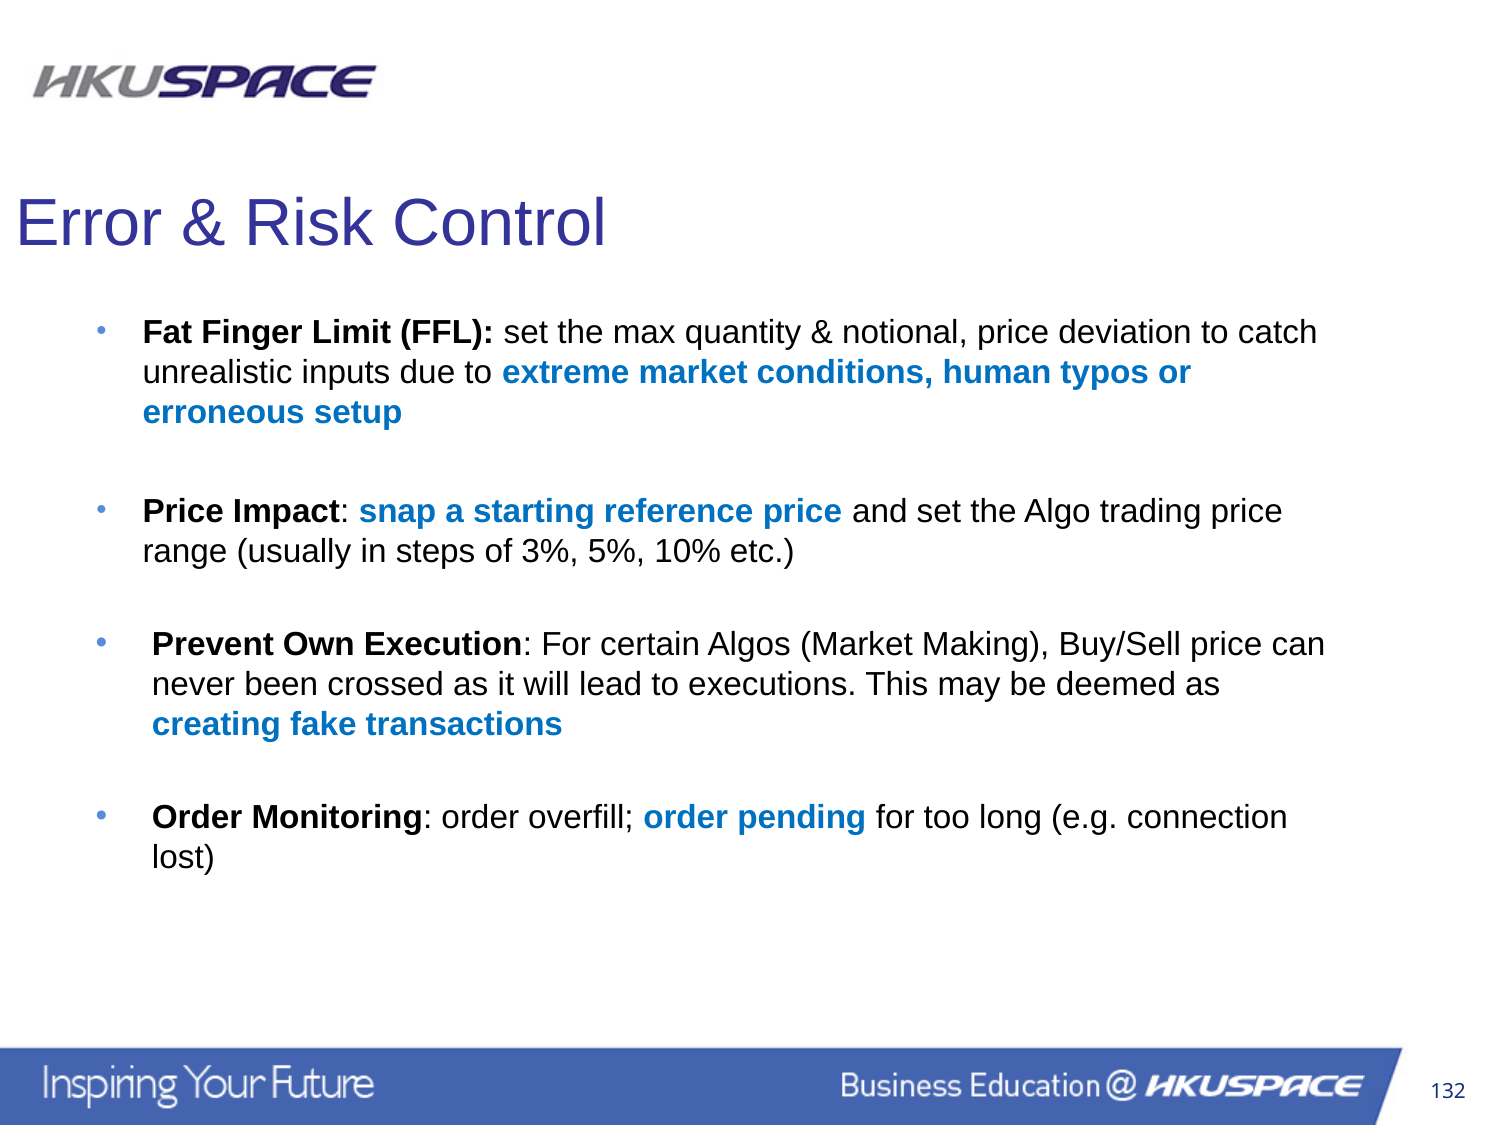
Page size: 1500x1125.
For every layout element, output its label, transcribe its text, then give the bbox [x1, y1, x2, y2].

picture [0, 0, 1500, 1125]
text_box Fat Finger Limit (FFL): set the max quantity & notional, price deviation to catch unrealistic inputs due to extreme market conditions, human typos or erroneous setup Price Impact: snap a starting reference price and set the Algo trading price range (usually in steps of 3%, 5%, 10% etc.) Prevent Own Execution: For certain Algos (Market Making), Buy/Sell price can never been crossed as it will lead to executions. This may be deemed as creating fake transactions Order Monitoring: order overfill; order pending for too long (e.g. connection lost) [5, 302, 1353, 1000]
title Error & Risk Control [0, 101, 1325, 266]
slide_number 132 [1415, 1070, 1499, 1125]
